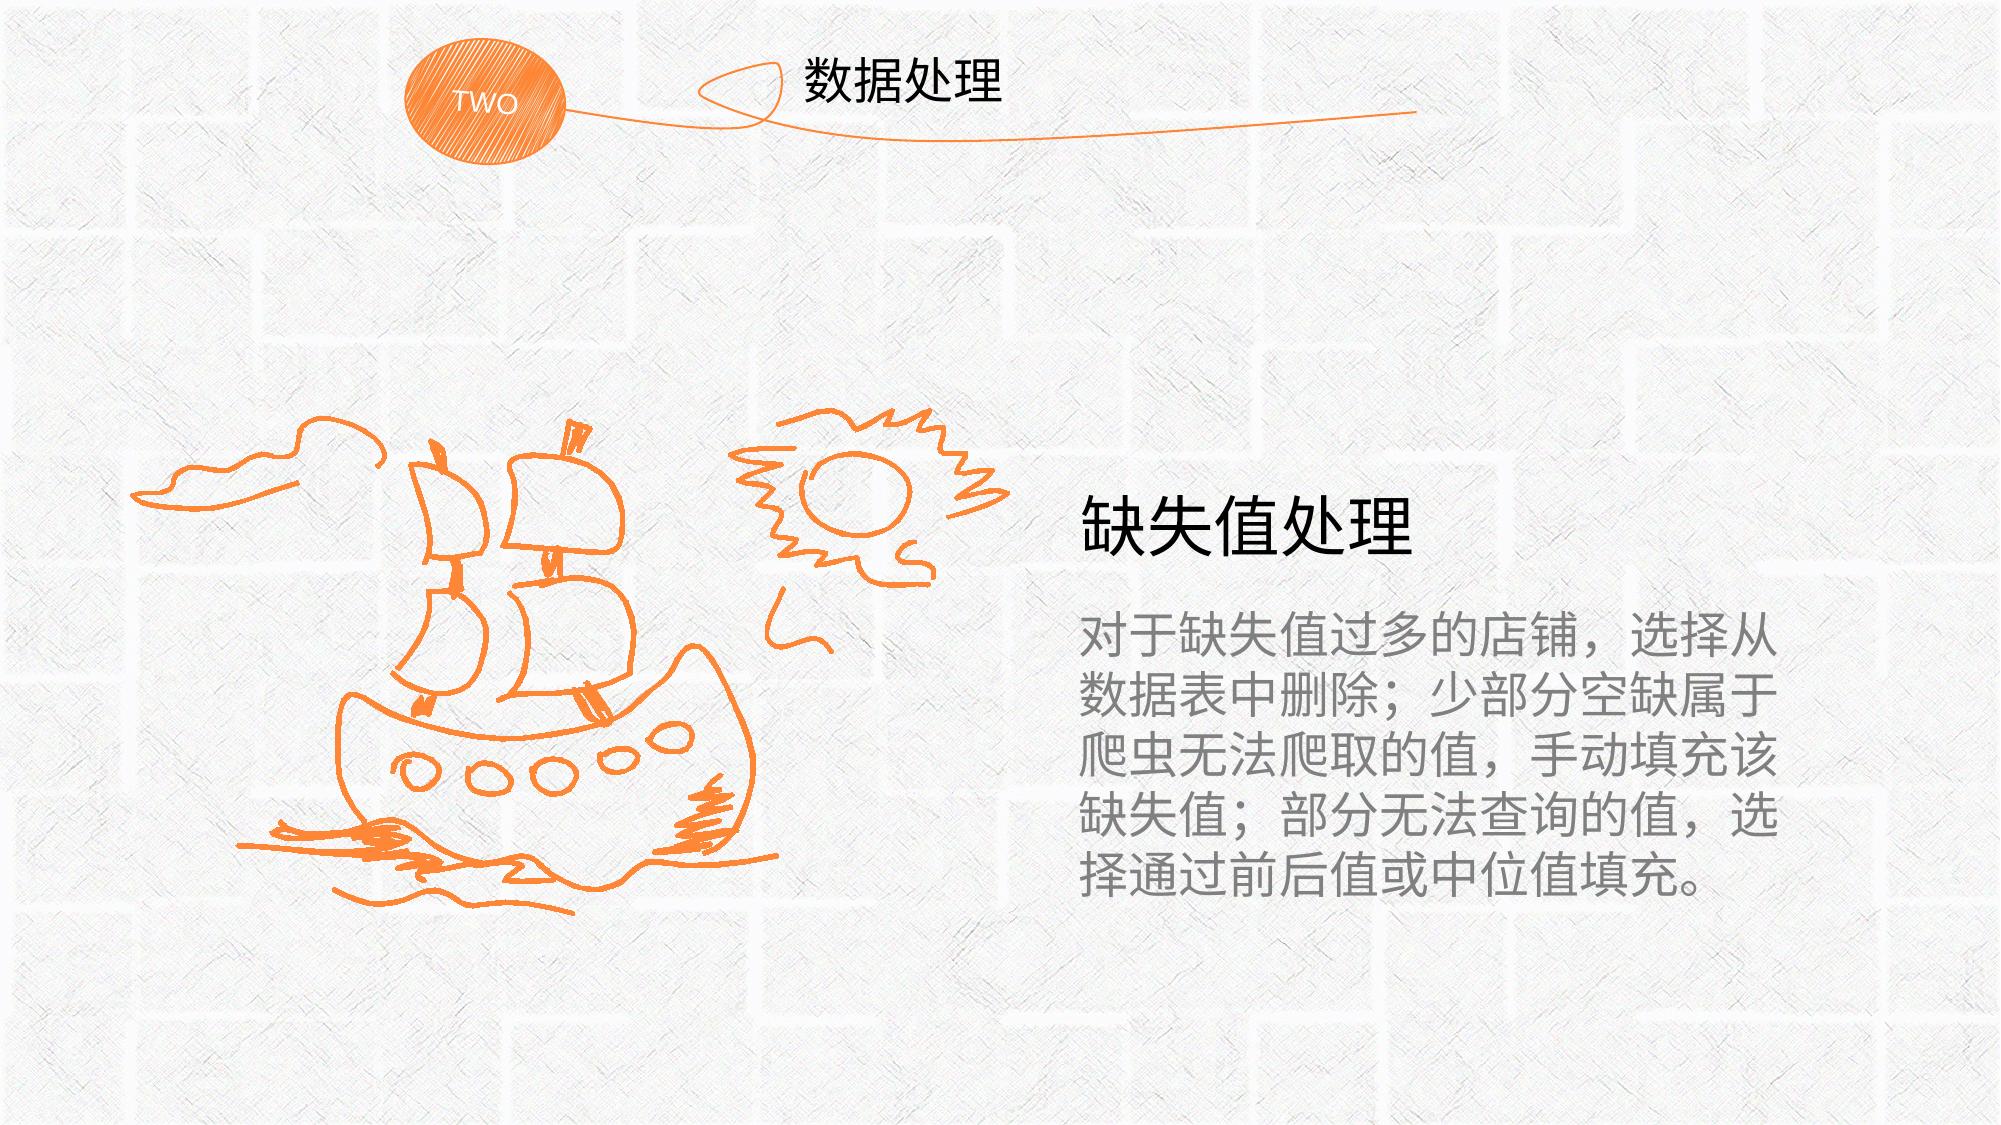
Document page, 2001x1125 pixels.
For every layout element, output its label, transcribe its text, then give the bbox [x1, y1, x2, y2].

text_box 缺失值处理 [1065, 477, 1720, 572]
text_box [130, 408, 1010, 916]
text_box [405, 39, 1417, 164]
text_box 对于缺失值过多的店铺，选择从数据表中删除；少部分空缺属于爬虫无法爬取的值，手动填充该缺失值；部分无法查询的值，选择通过前后值或中位值填充。 [1064, 595, 1826, 911]
